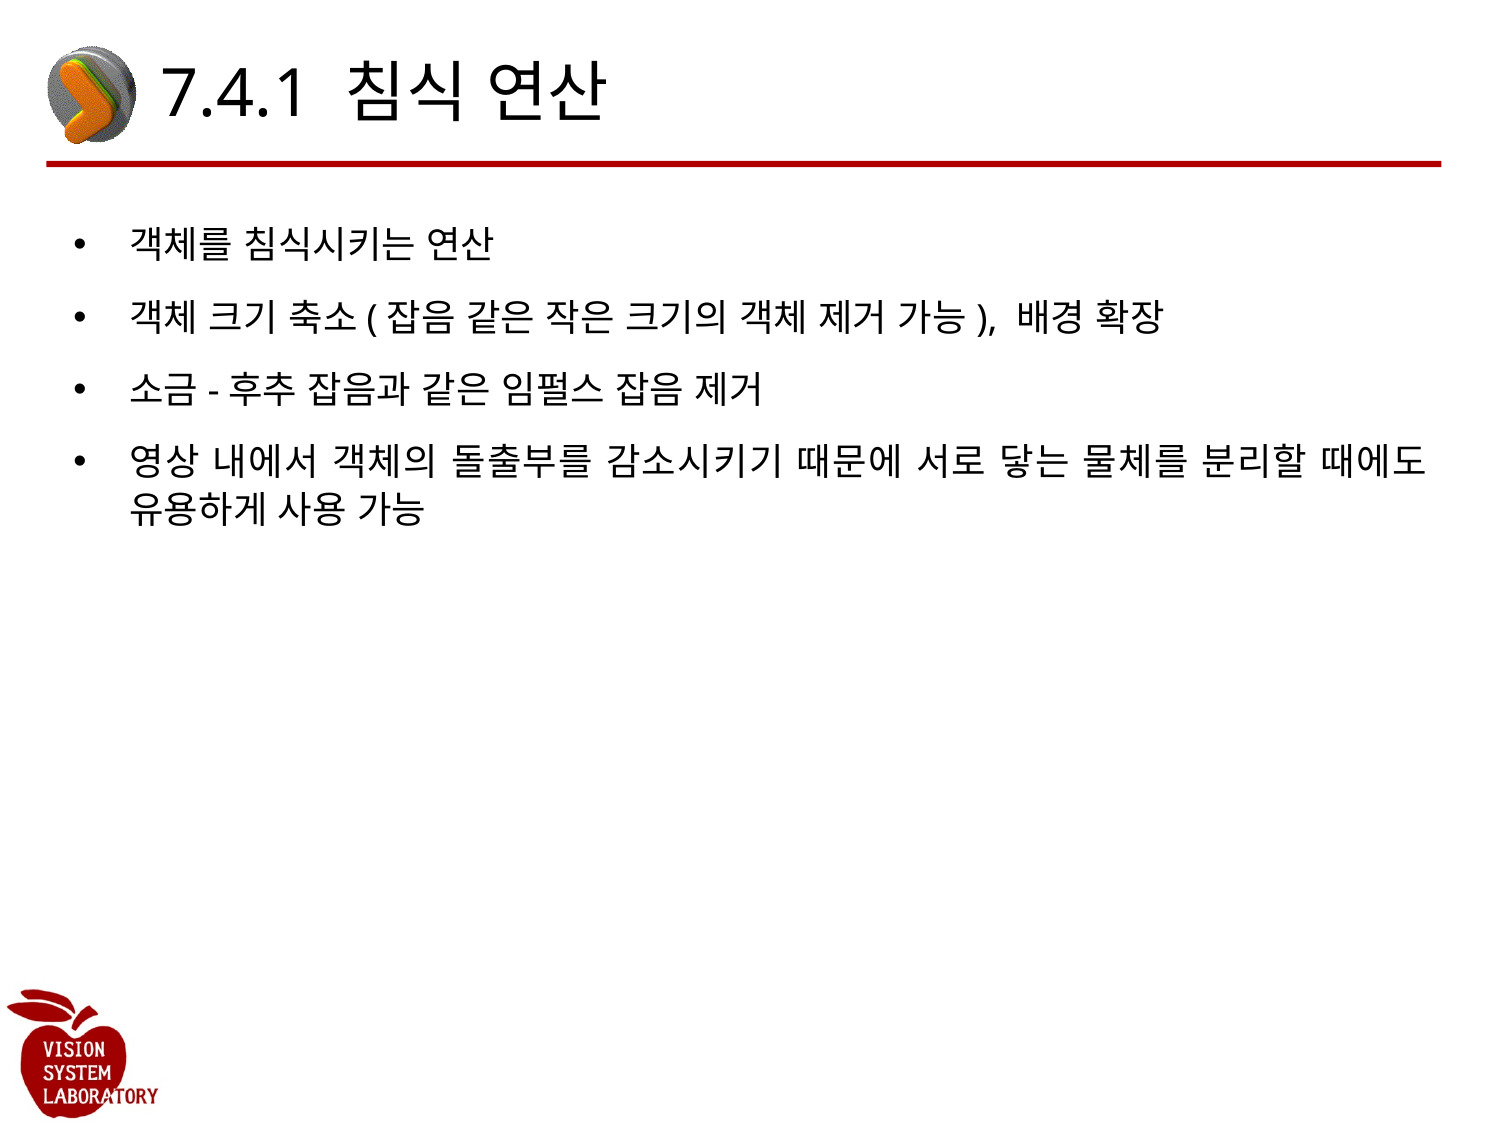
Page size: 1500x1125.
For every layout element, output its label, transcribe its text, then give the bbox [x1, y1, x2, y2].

picture [3, 980, 173, 1121]
title 7.4.1 침식 연산 [145, 42, 1424, 135]
list 객체를 침식시키는 연산 객체 크기 축소(잡음 같은 작은 크기의 객체 제거 가능), 배경 확장 소금-후추 잡음과 같은 임펄스 잡음 제거 영상 내에서 객체의 돌출부를 감소시키기 때문에 서로 닿는 물체를 분리할 때에도 유용하게 사용 가능 [58, 210, 1442, 973]
picture [0, 10, 195, 188]
